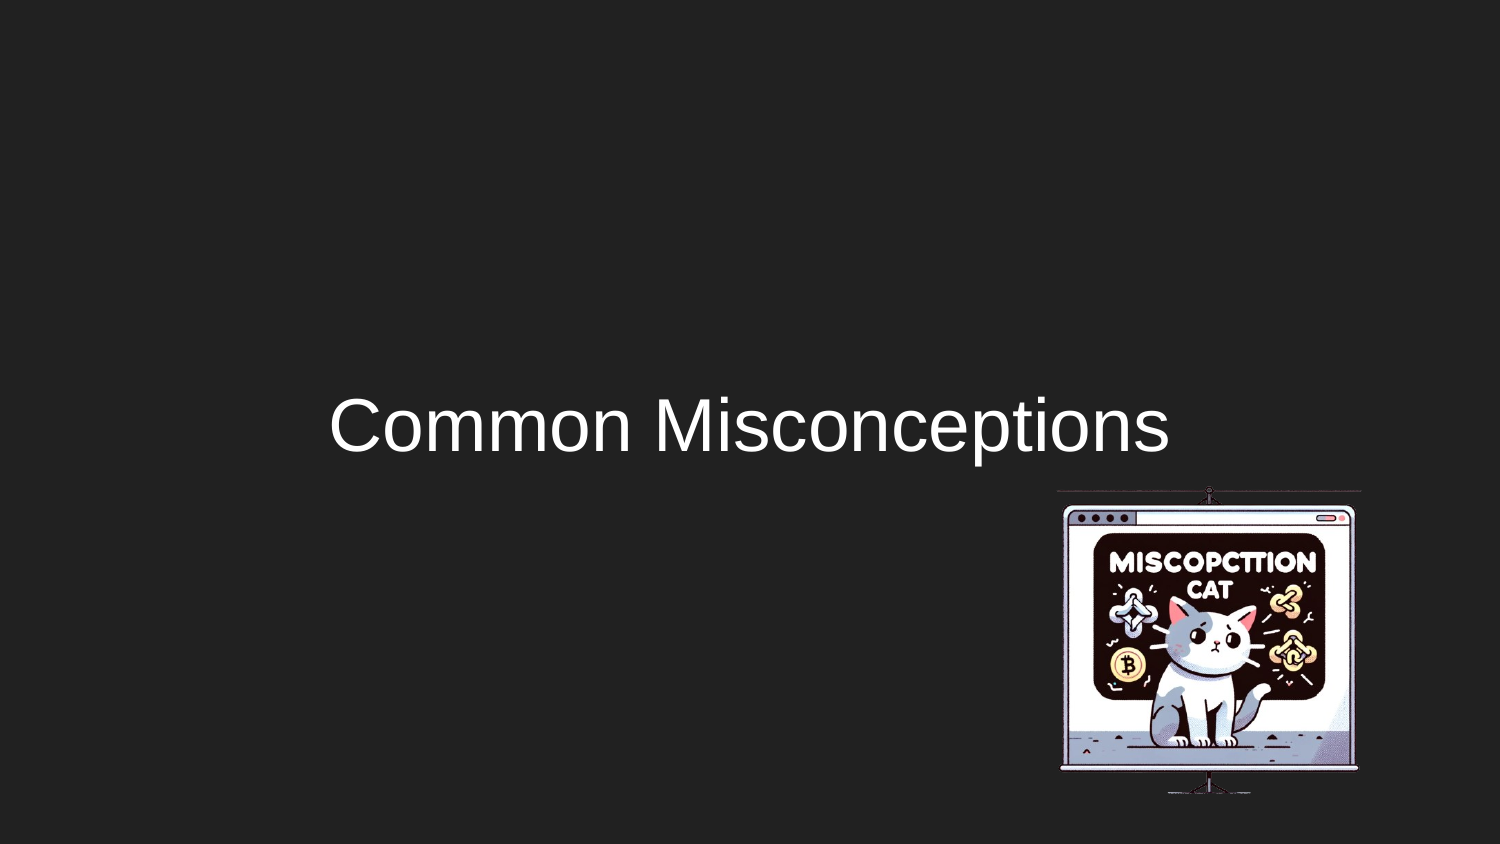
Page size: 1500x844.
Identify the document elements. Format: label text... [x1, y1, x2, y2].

title Common Misconceptions [51, 352, 1449, 491]
picture [1036, 469, 1381, 814]
